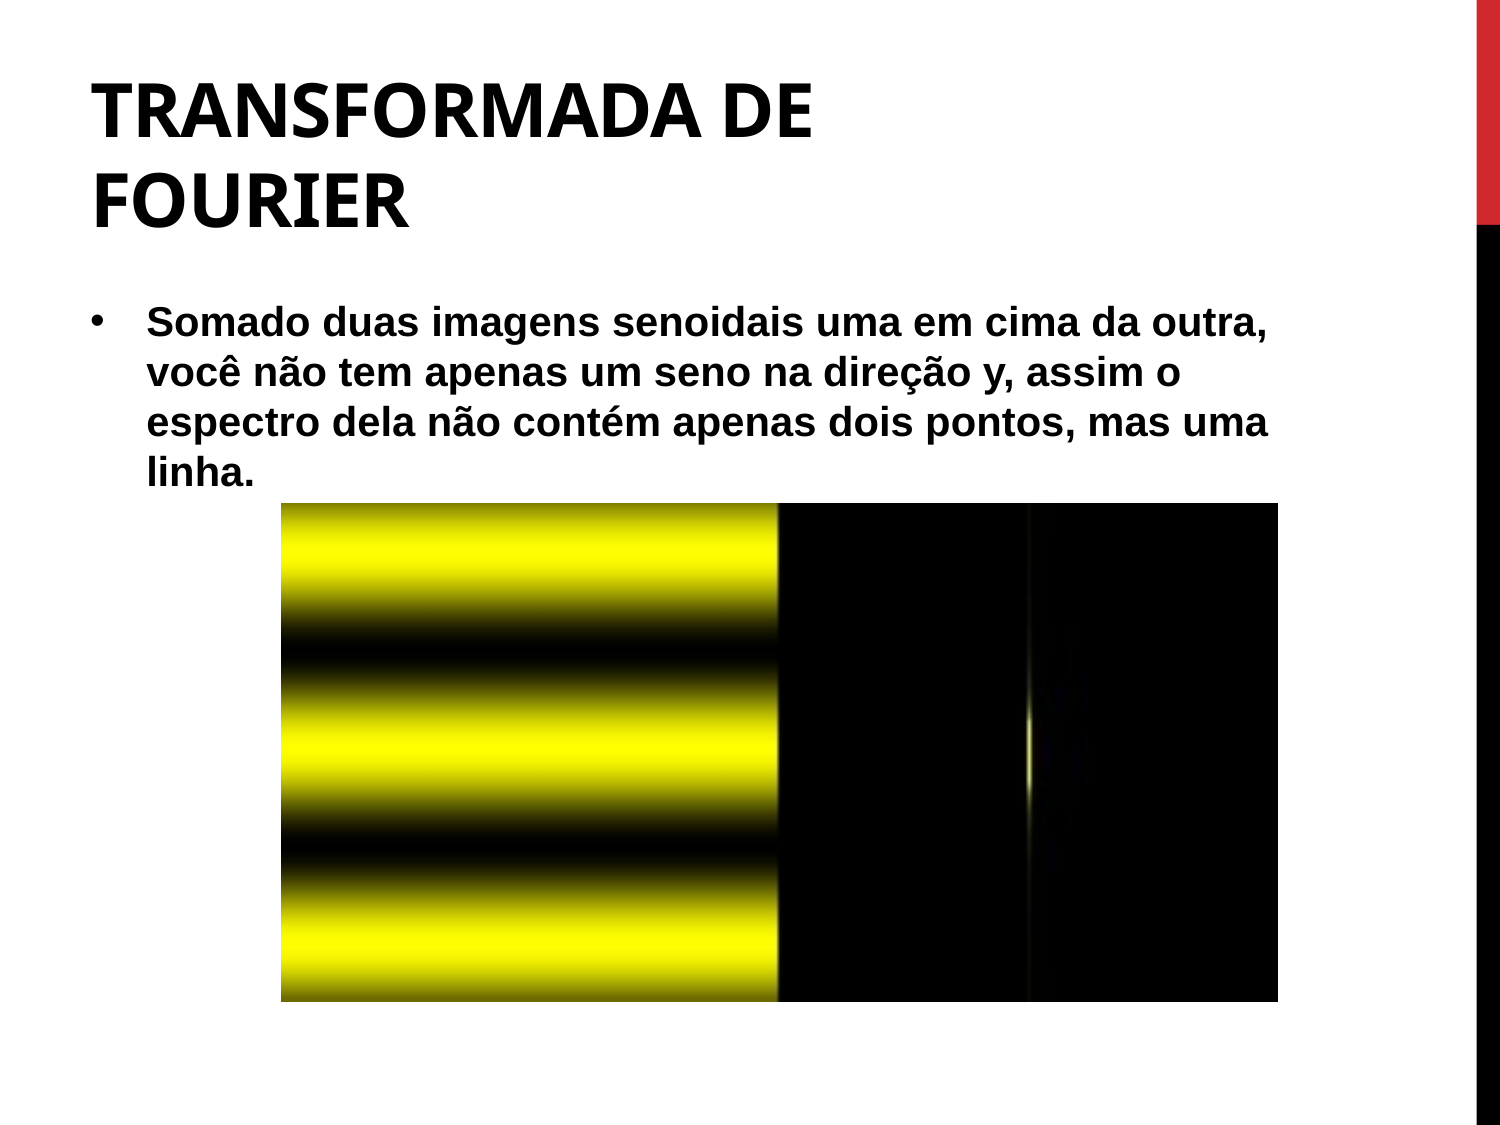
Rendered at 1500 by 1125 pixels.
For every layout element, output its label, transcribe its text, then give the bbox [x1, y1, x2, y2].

picture [280, 503, 1278, 1003]
title Transformada de Fourier [75, 25, 1025, 250]
list Somado duas imagens senoidais uma em cima da outra, você não tem apenas um seno na direção y, assim o espectro dela não contém apenas dois pontos, mas uma linha. [75, 287, 1325, 1005]
